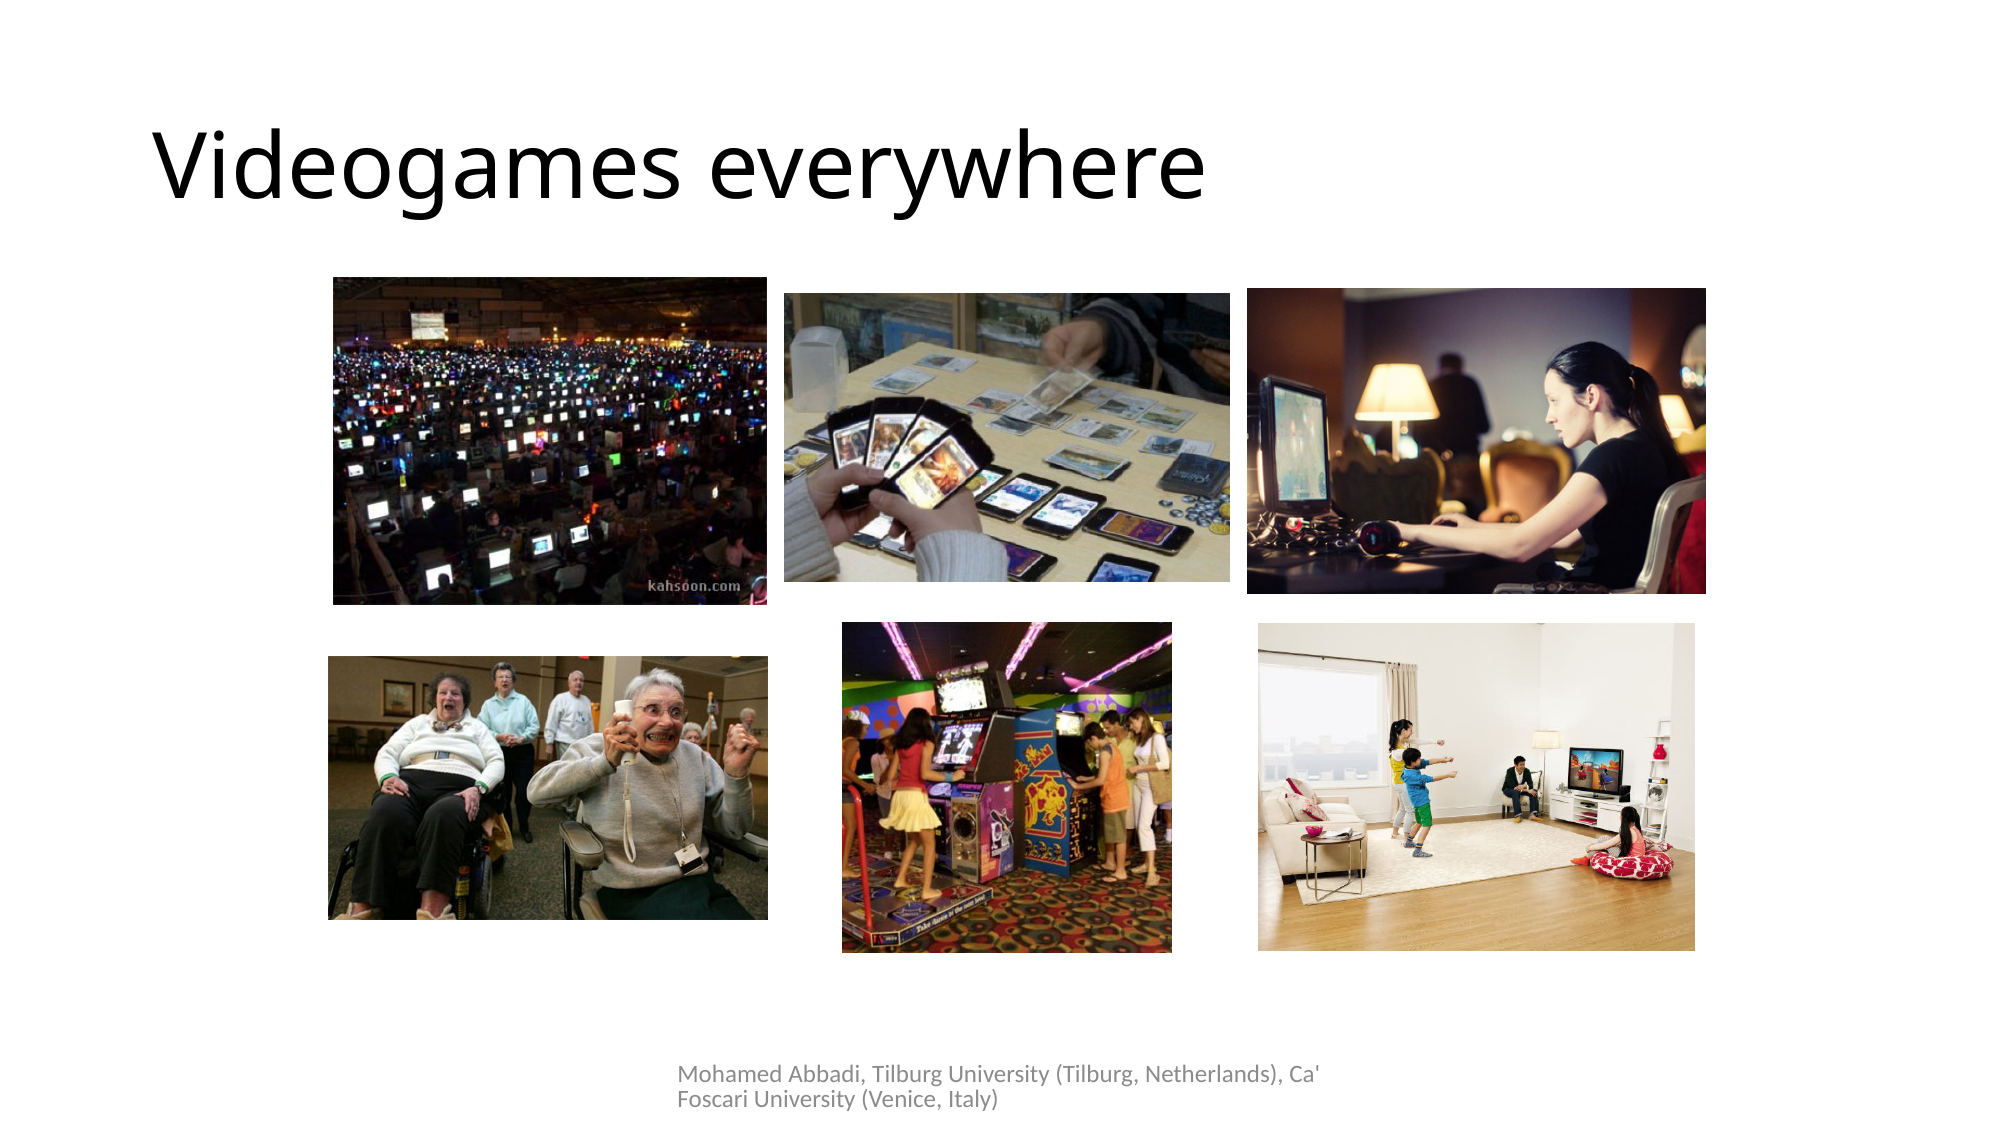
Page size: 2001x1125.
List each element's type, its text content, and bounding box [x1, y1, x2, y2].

picture [784, 293, 1230, 583]
picture [333, 277, 767, 605]
picture [328, 656, 768, 920]
title Videogames everywhere [137, 59, 1863, 278]
footer Mohamed Abbadi, Tilburg University (Tilburg, Netherlands), Ca'Foscari University (Venice, Italy) [662, 1042, 1338, 1103]
picture [842, 622, 1172, 953]
picture [1247, 288, 1707, 594]
picture [1258, 623, 1695, 951]
